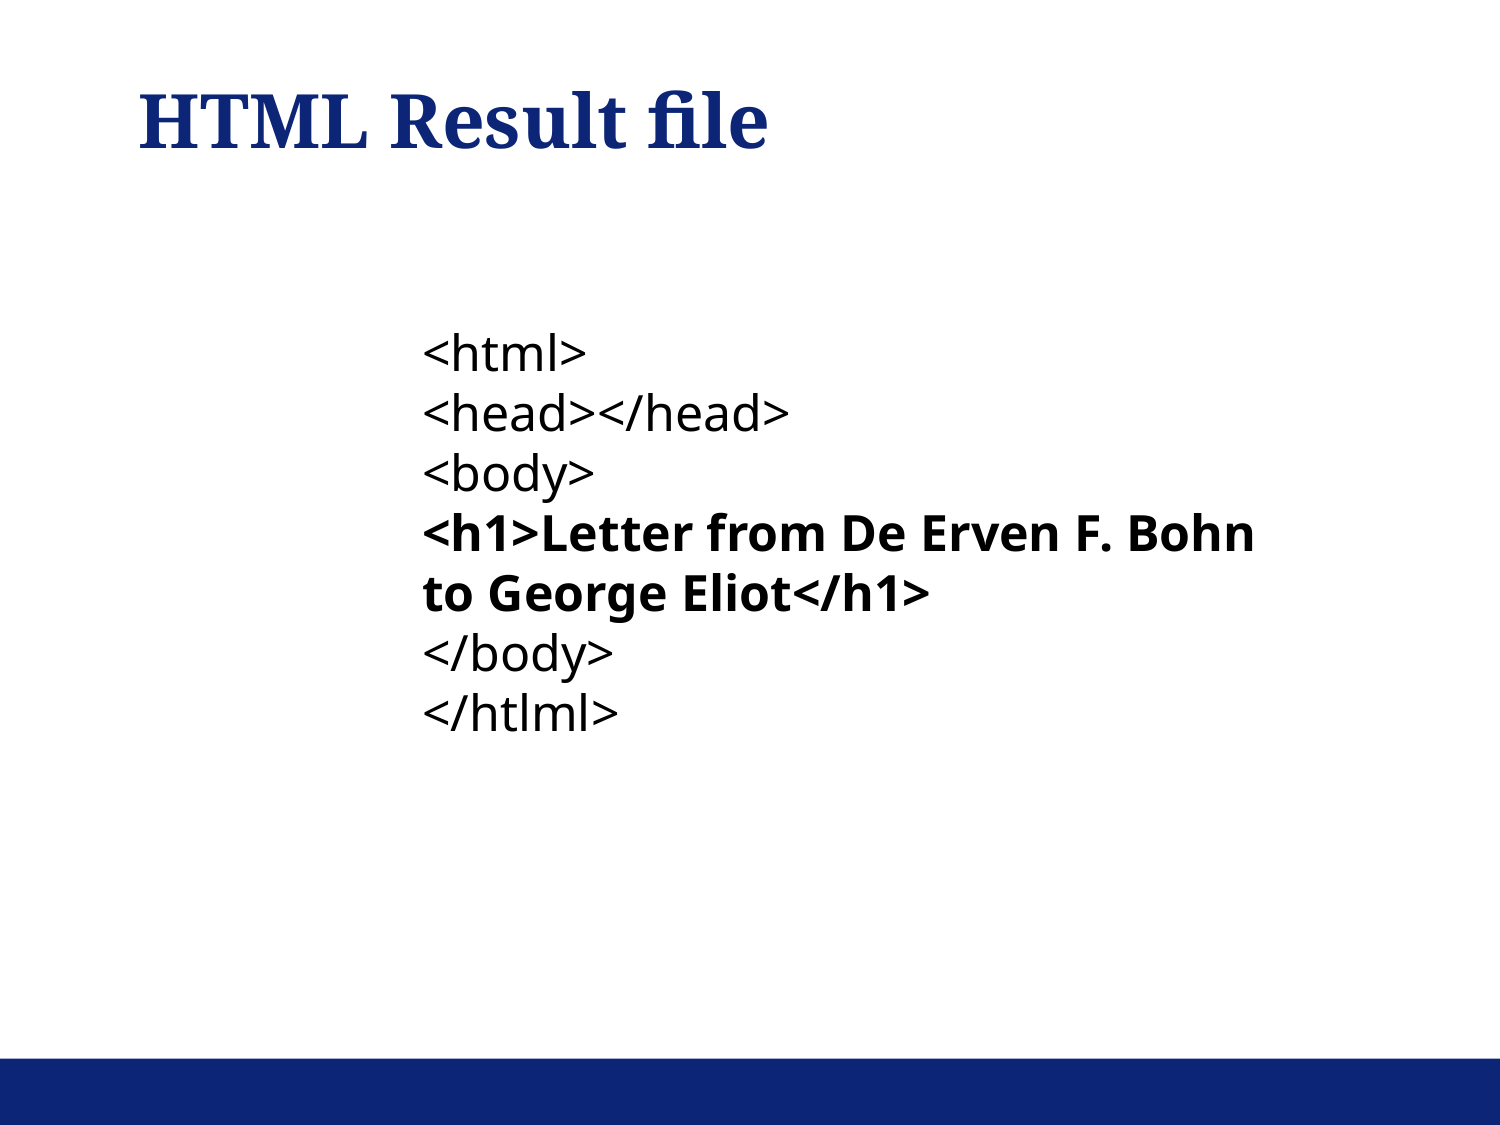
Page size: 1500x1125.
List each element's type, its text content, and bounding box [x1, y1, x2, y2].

text_box HTML Result file [123, 66, 1500, 172]
text_box <html> <head></head> <body> <h1>Letter from De Erven F. Bohn to George Eliot</h1> </body> </htlml> [407, 314, 1294, 809]
